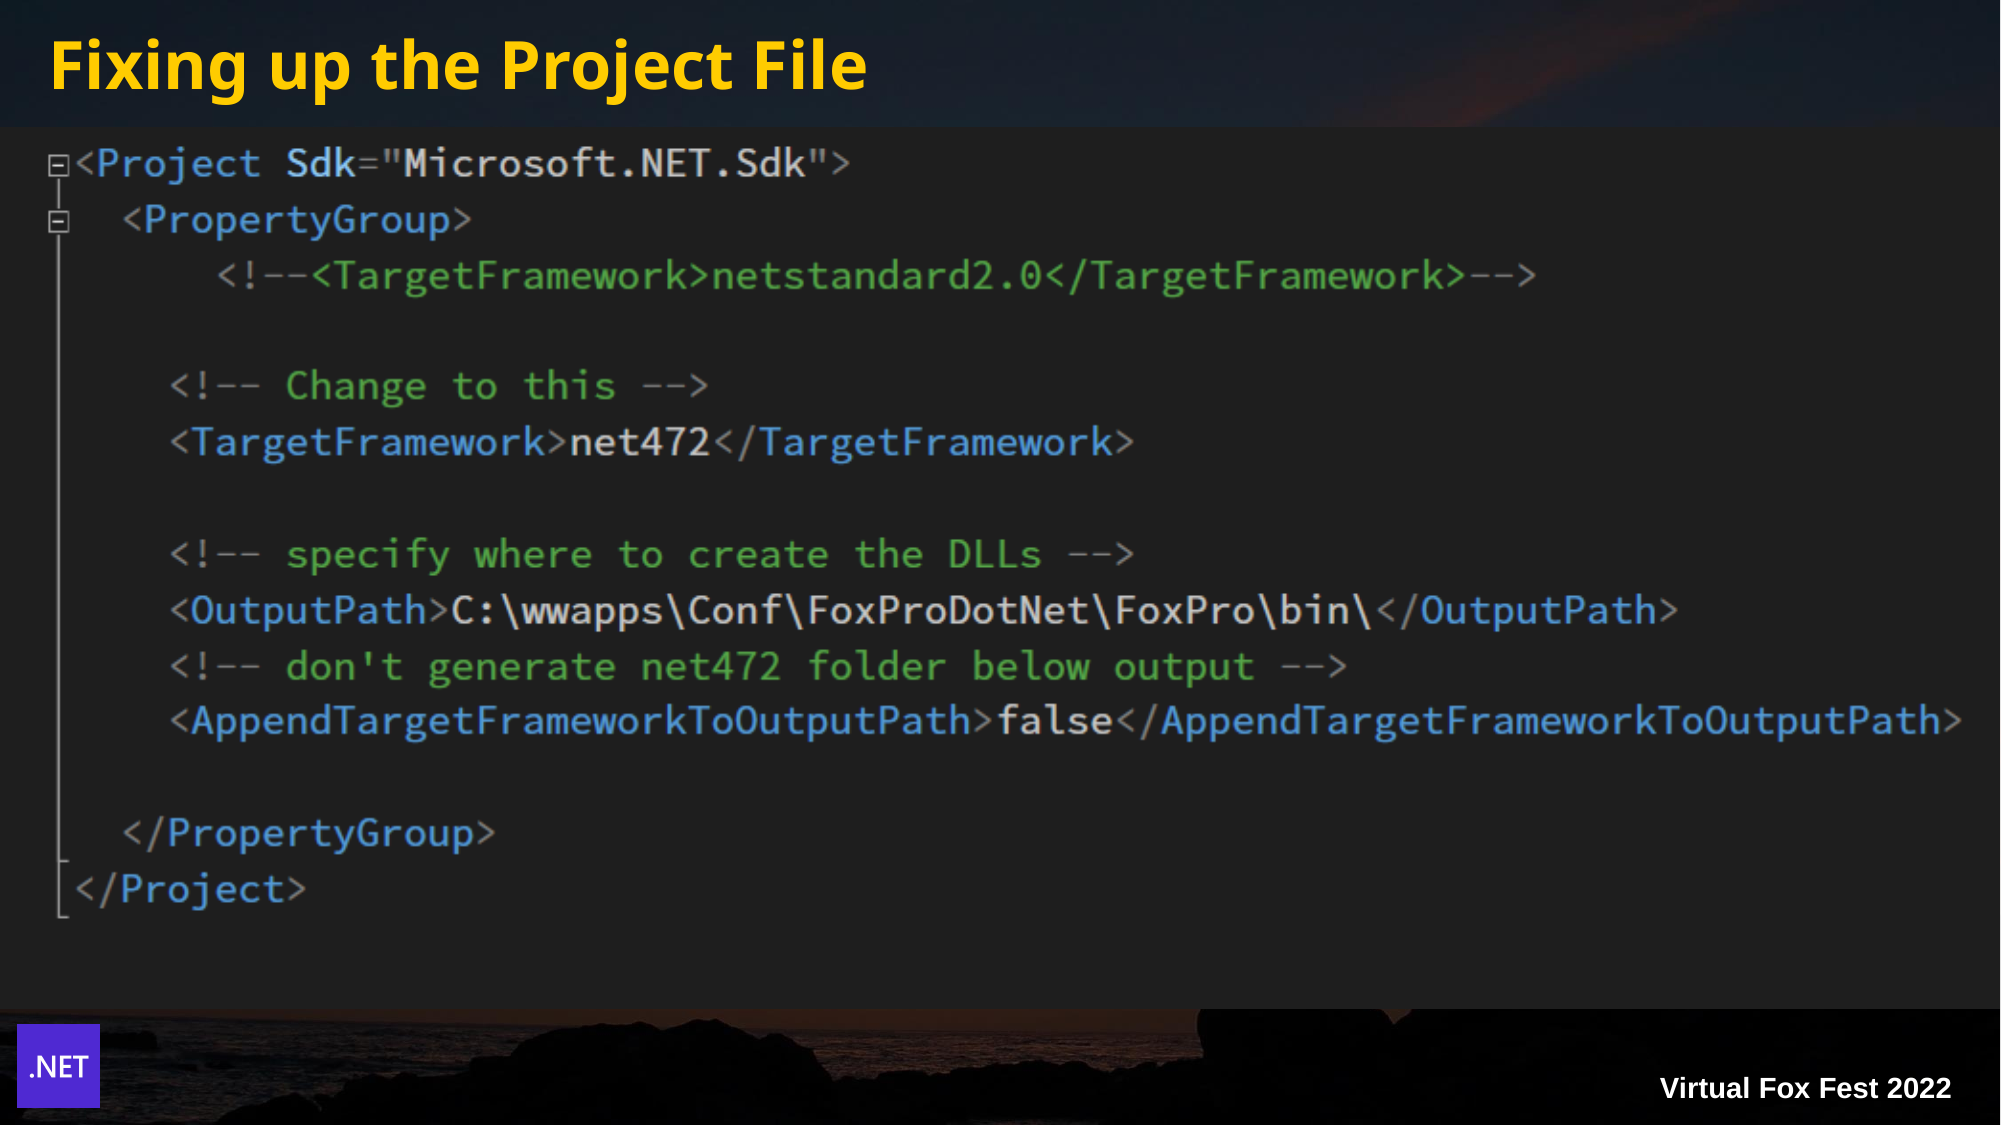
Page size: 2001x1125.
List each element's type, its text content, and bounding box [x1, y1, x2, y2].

title Fixing up the Project File [33, 24, 1734, 100]
picture [0, 0, 2001, 1125]
